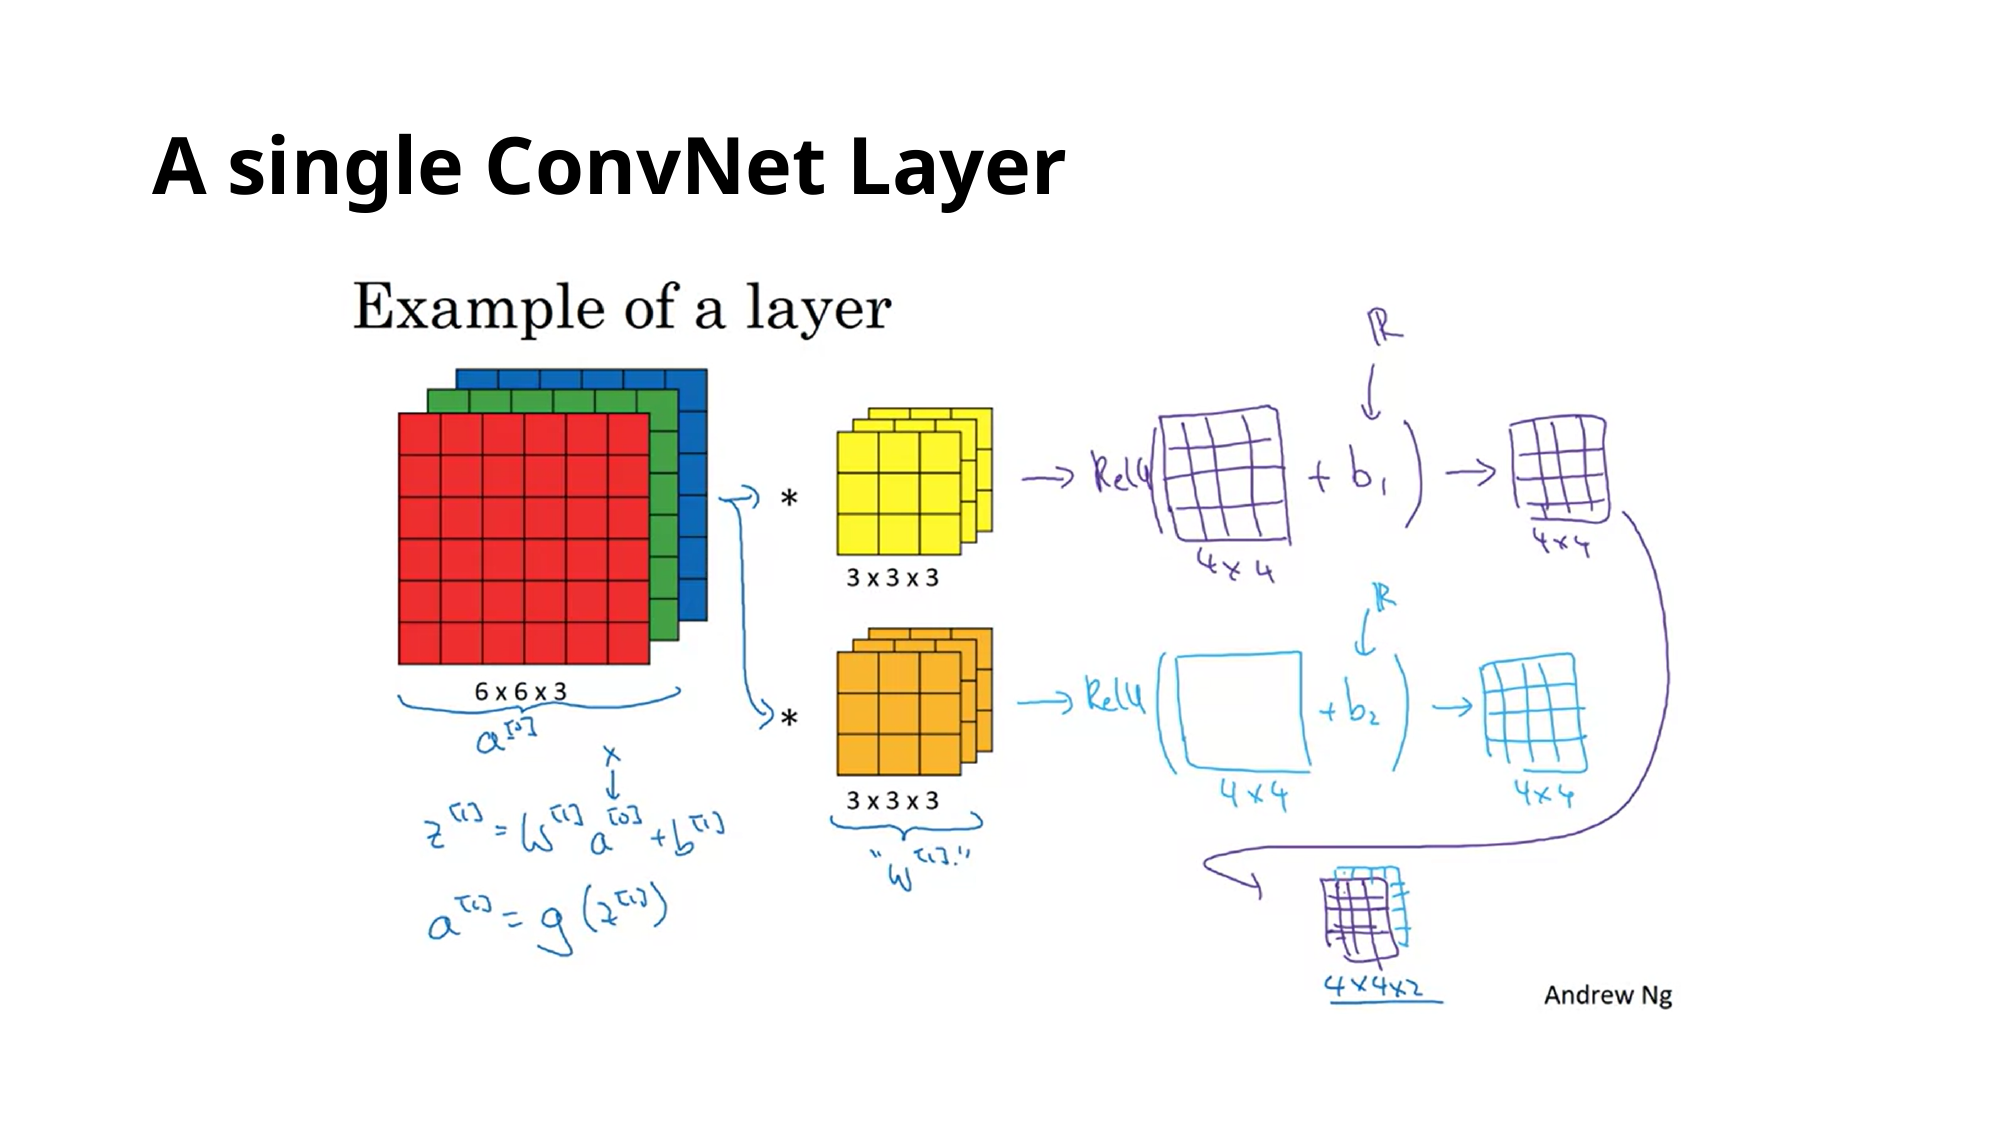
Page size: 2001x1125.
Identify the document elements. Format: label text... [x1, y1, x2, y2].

title A single ConvNet Layer [137, 59, 1863, 278]
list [318, 249, 1682, 1014]
